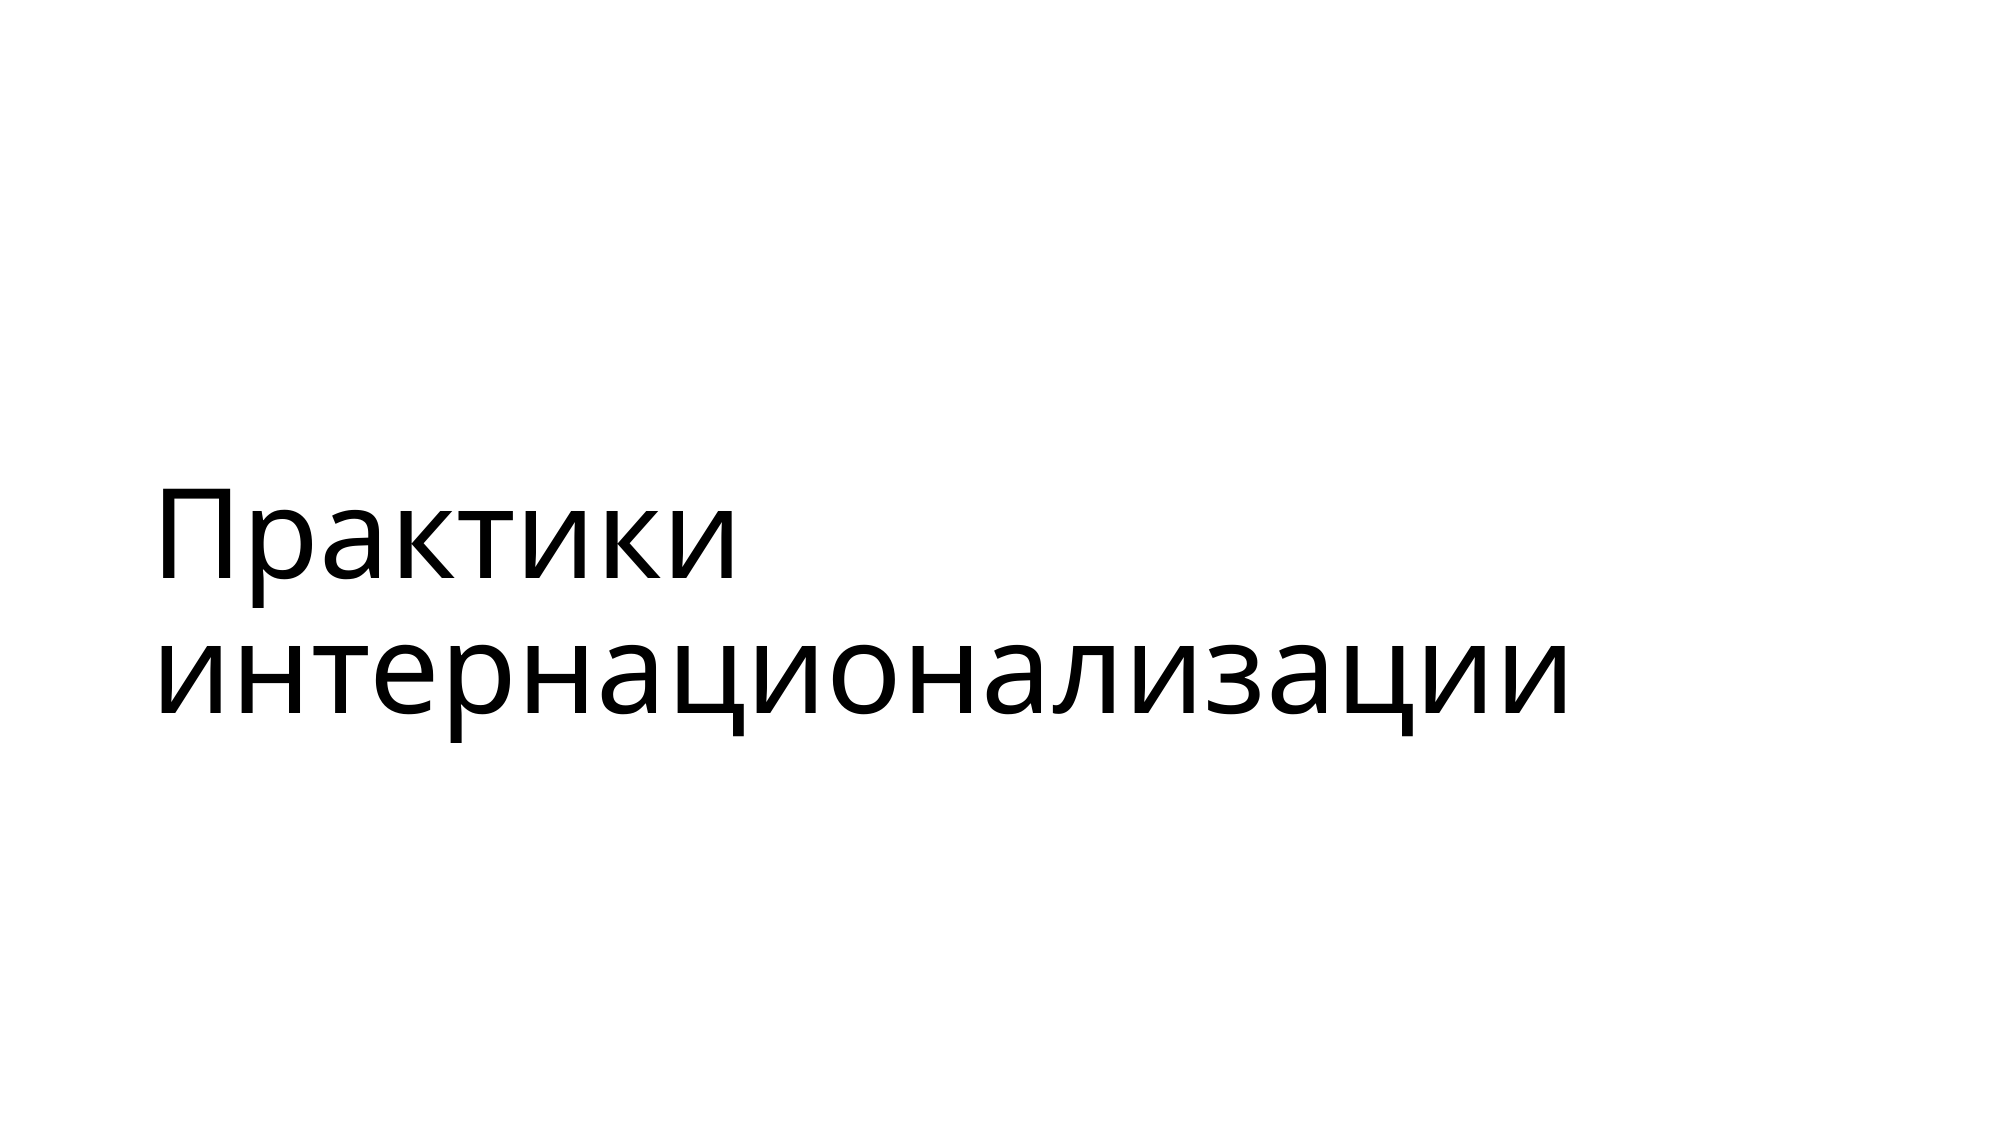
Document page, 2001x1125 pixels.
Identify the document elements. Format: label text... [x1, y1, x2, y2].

title Практики интернационализации [136, 280, 1862, 749]
